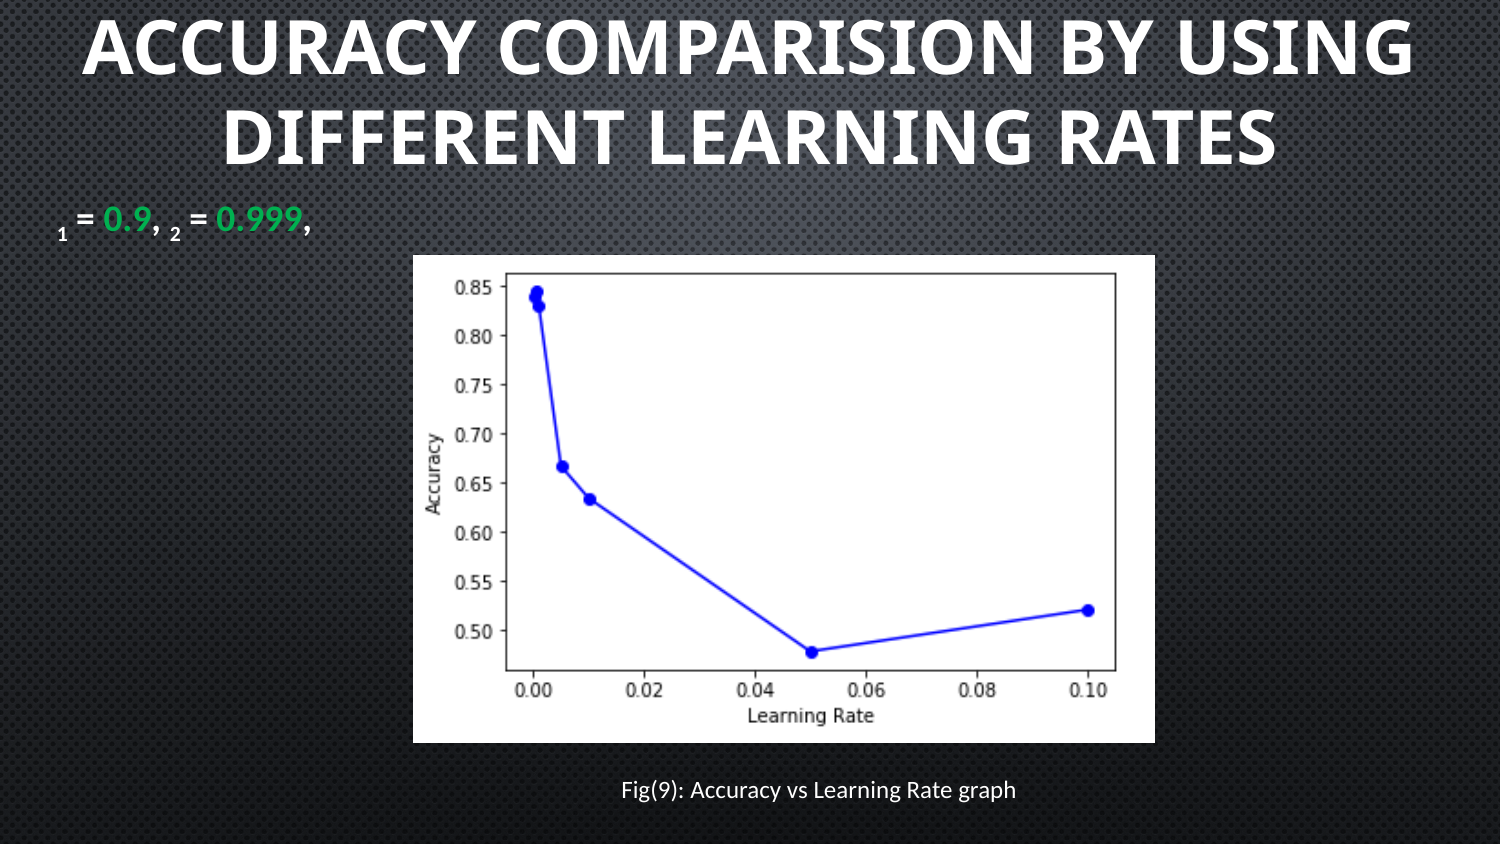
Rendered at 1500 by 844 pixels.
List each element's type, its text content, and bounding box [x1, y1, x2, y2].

picture [413, 255, 1155, 743]
title Accuracy Comparision by using different learning rates [0, 0, 1500, 188]
text_box Fig(9): Accuracy vs Learning Rate graph [606, 766, 1218, 811]
